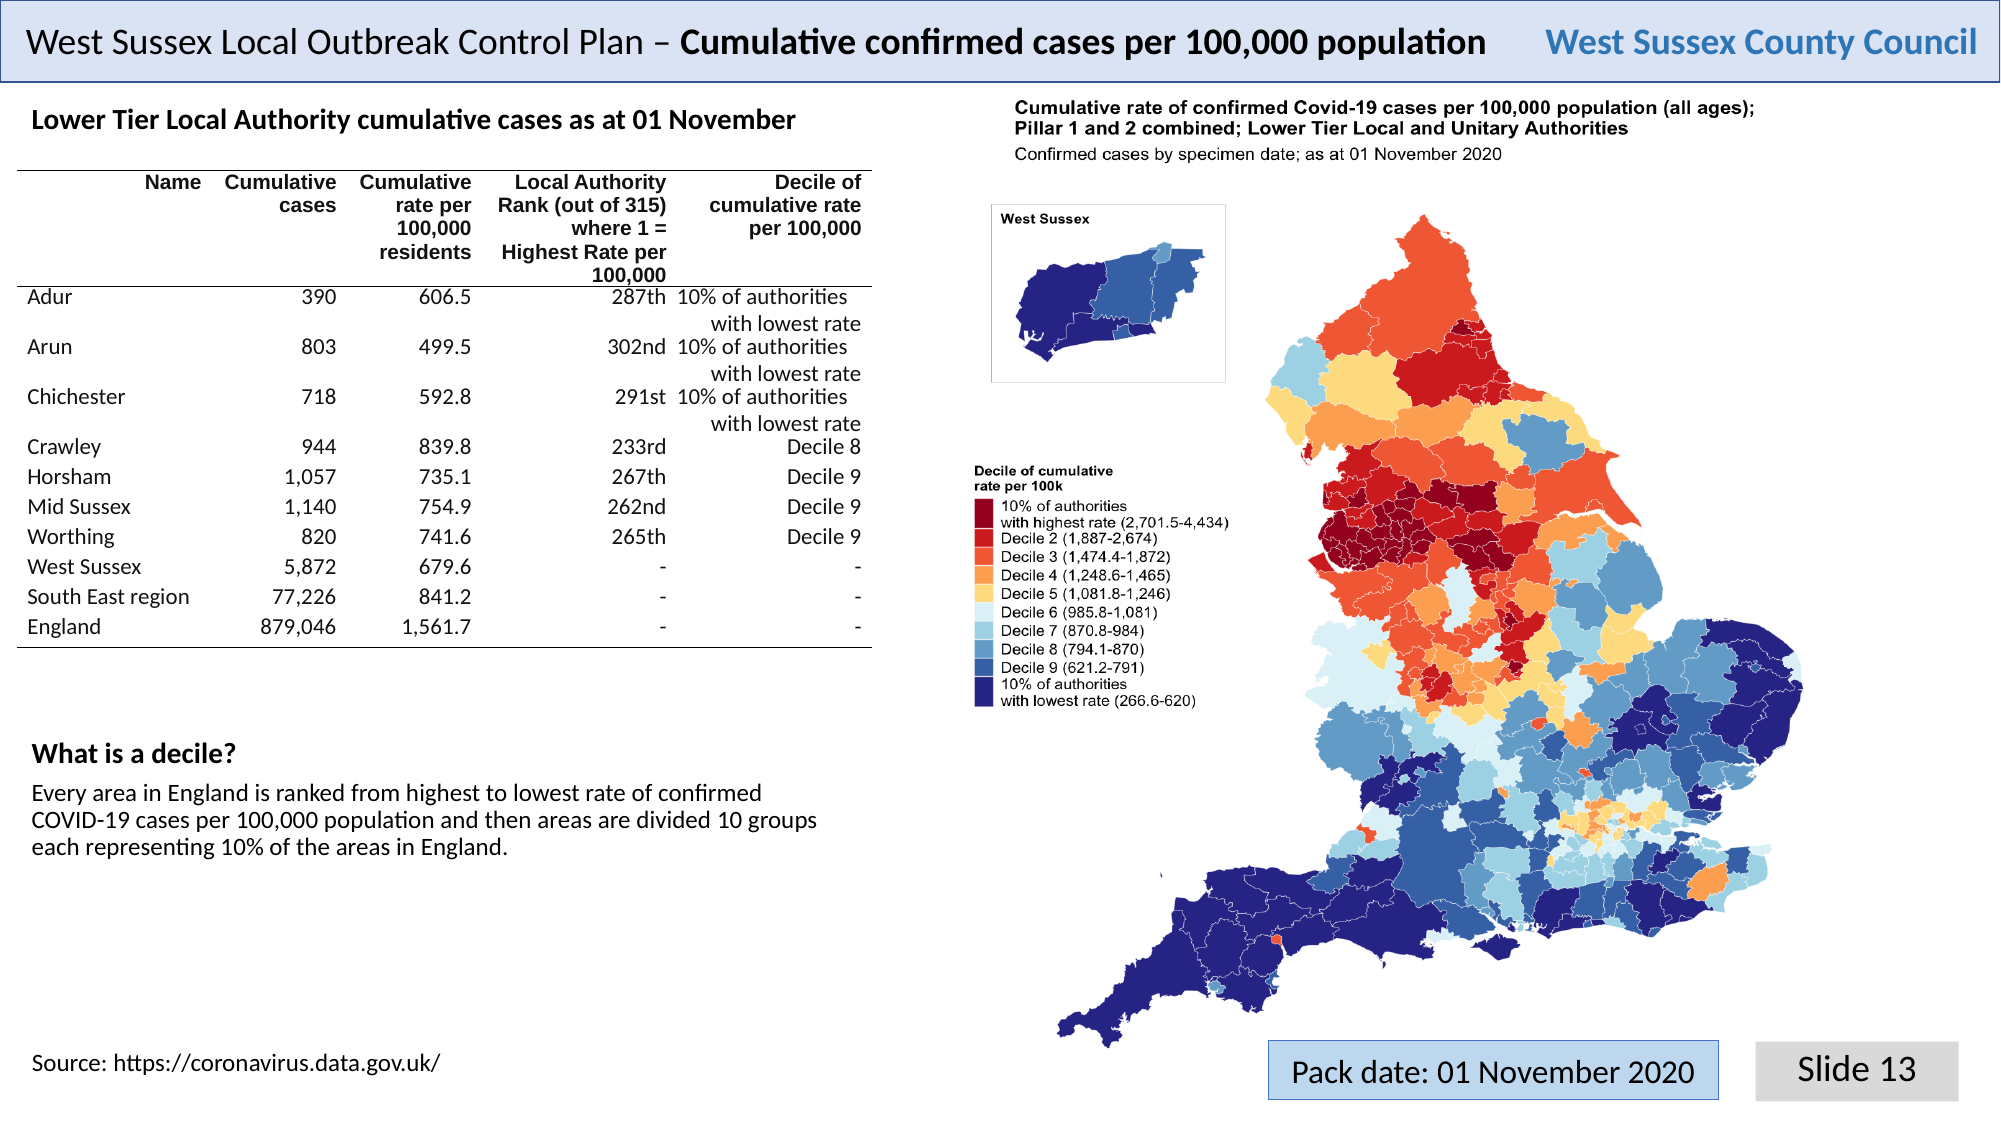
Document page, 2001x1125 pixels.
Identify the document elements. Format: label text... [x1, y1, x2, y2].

table_cell - [677, 618, 872, 647]
table_cell 1,561.7 [347, 618, 482, 647]
table_cell England [17, 618, 212, 647]
table_cell West Sussex [17, 558, 212, 588]
table_cell 10% of authorities with lowest rate [677, 287, 872, 337]
table_cell 718 [212, 387, 347, 438]
table_cell 287th [482, 287, 677, 337]
table_header Name [17, 171, 212, 286]
table_cell 735.1 [347, 468, 482, 498]
table_cell Crawley [17, 438, 212, 468]
picture [895, 91, 1959, 1104]
table_cell - [677, 558, 872, 588]
table_cell 10% of authorities with lowest rate [677, 337, 872, 387]
table_cell 10% of authorities with lowest rate [677, 387, 872, 438]
table_cell Decile 9 [677, 528, 872, 558]
list Source: https://coronavirus.data.gov.uk/ [17, 1042, 660, 1103]
list Every area in England is ranked from highest to lowest rate of confirmed COVID-19 cases per 100,000 population and then areas are divided 10 groups each representing 10% of the areas in England. [16, 772, 853, 900]
table_cell Decile 9 [677, 498, 872, 528]
list Lower Tier Local Authority cumulative cases as at 01 November [16, 97, 895, 173]
table_cell Decile 9 [677, 468, 872, 498]
table_cell - [677, 588, 872, 618]
table_cell Worthing [17, 528, 212, 558]
list What is a decile? [16, 731, 562, 772]
table_cell - [482, 588, 677, 618]
table_cell 265th [482, 528, 677, 558]
table_header Cumulative rate per 100,000 residents [347, 171, 482, 286]
table_cell 820 [212, 528, 347, 558]
table_header Local Authority Rank (out of 315) where 1 = Highest Rate per 100,000 [482, 171, 677, 286]
table_cell 499.5 [347, 337, 482, 387]
table_cell 944 [212, 438, 347, 468]
table_cell 302nd [482, 337, 677, 387]
table_cell - [482, 618, 677, 647]
table_cell 754.9 [347, 498, 482, 528]
table_cell 679.6 [347, 558, 482, 588]
table_cell 1,140 [212, 498, 347, 528]
table_cell 839.8 [347, 438, 482, 468]
table_cell 592.8 [347, 387, 482, 438]
table_cell 741.6 [347, 528, 482, 558]
table_cell Arun [17, 337, 212, 387]
table_cell 5,872 [212, 558, 347, 588]
table_cell 879,046 [212, 618, 347, 647]
table_cell 1,057 [212, 468, 347, 498]
table_cell Decile 8 [677, 438, 872, 468]
table_cell Horsham [17, 468, 212, 498]
table_cell 390 [212, 287, 347, 337]
table_cell South East region [17, 588, 212, 618]
table_cell 841.2 [347, 588, 482, 618]
table_cell 77,226 [212, 588, 347, 618]
table_cell 291st [482, 387, 677, 438]
table_cell 803 [212, 337, 347, 387]
table_cell Adur [17, 287, 212, 337]
table_cell - [482, 558, 677, 588]
table_cell 262nd [482, 498, 677, 528]
table_cell 606.5 [347, 287, 482, 337]
table_cell 267th [482, 468, 677, 498]
table_cell Mid Sussex [17, 498, 212, 528]
table_cell 233rd [482, 438, 677, 468]
table_header Cumulative cases [212, 171, 347, 286]
table_header Decile of cumulative rate per 100,000 [677, 171, 872, 286]
table_cell Chichester [17, 387, 212, 438]
